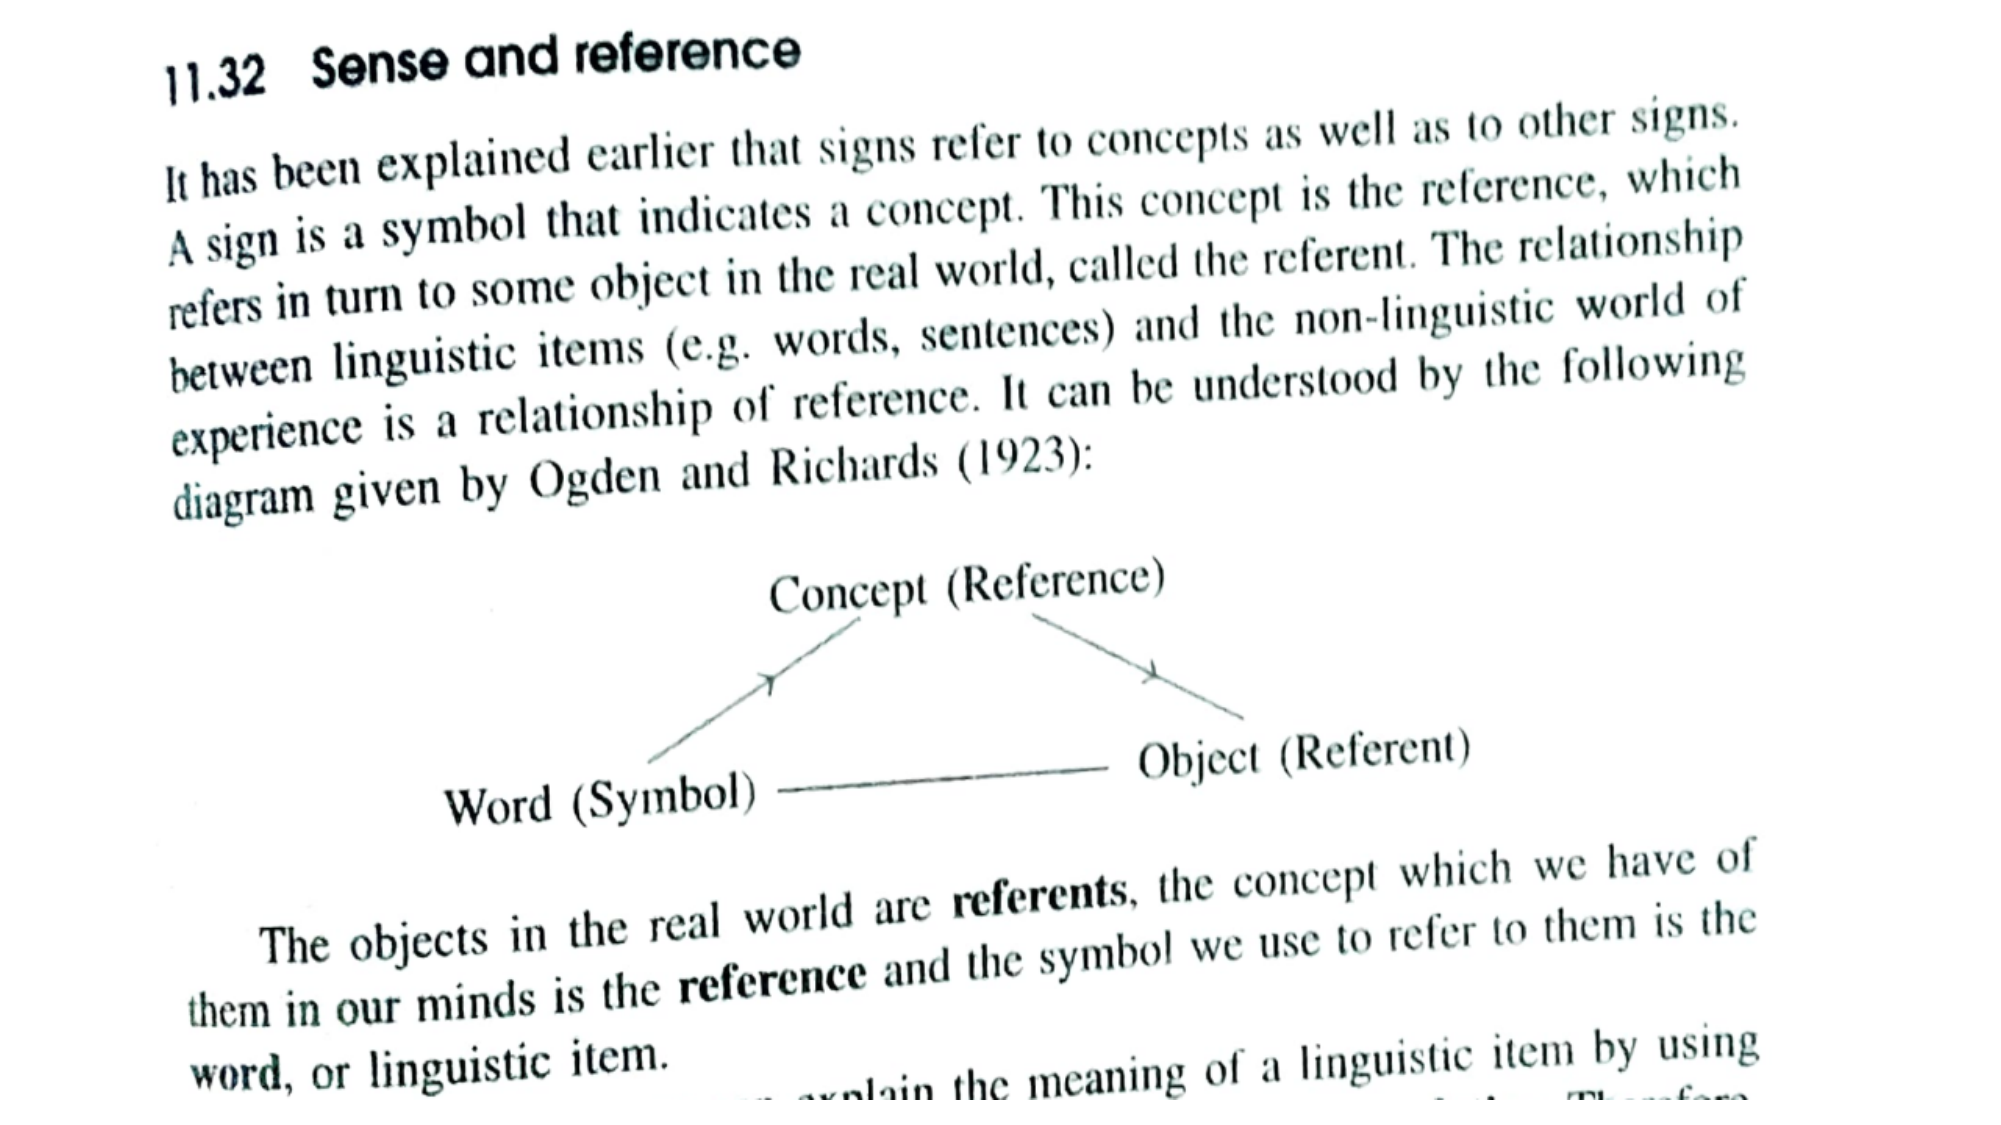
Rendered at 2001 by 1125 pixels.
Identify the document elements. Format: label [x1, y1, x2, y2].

picture [152, 18, 1847, 1100]
